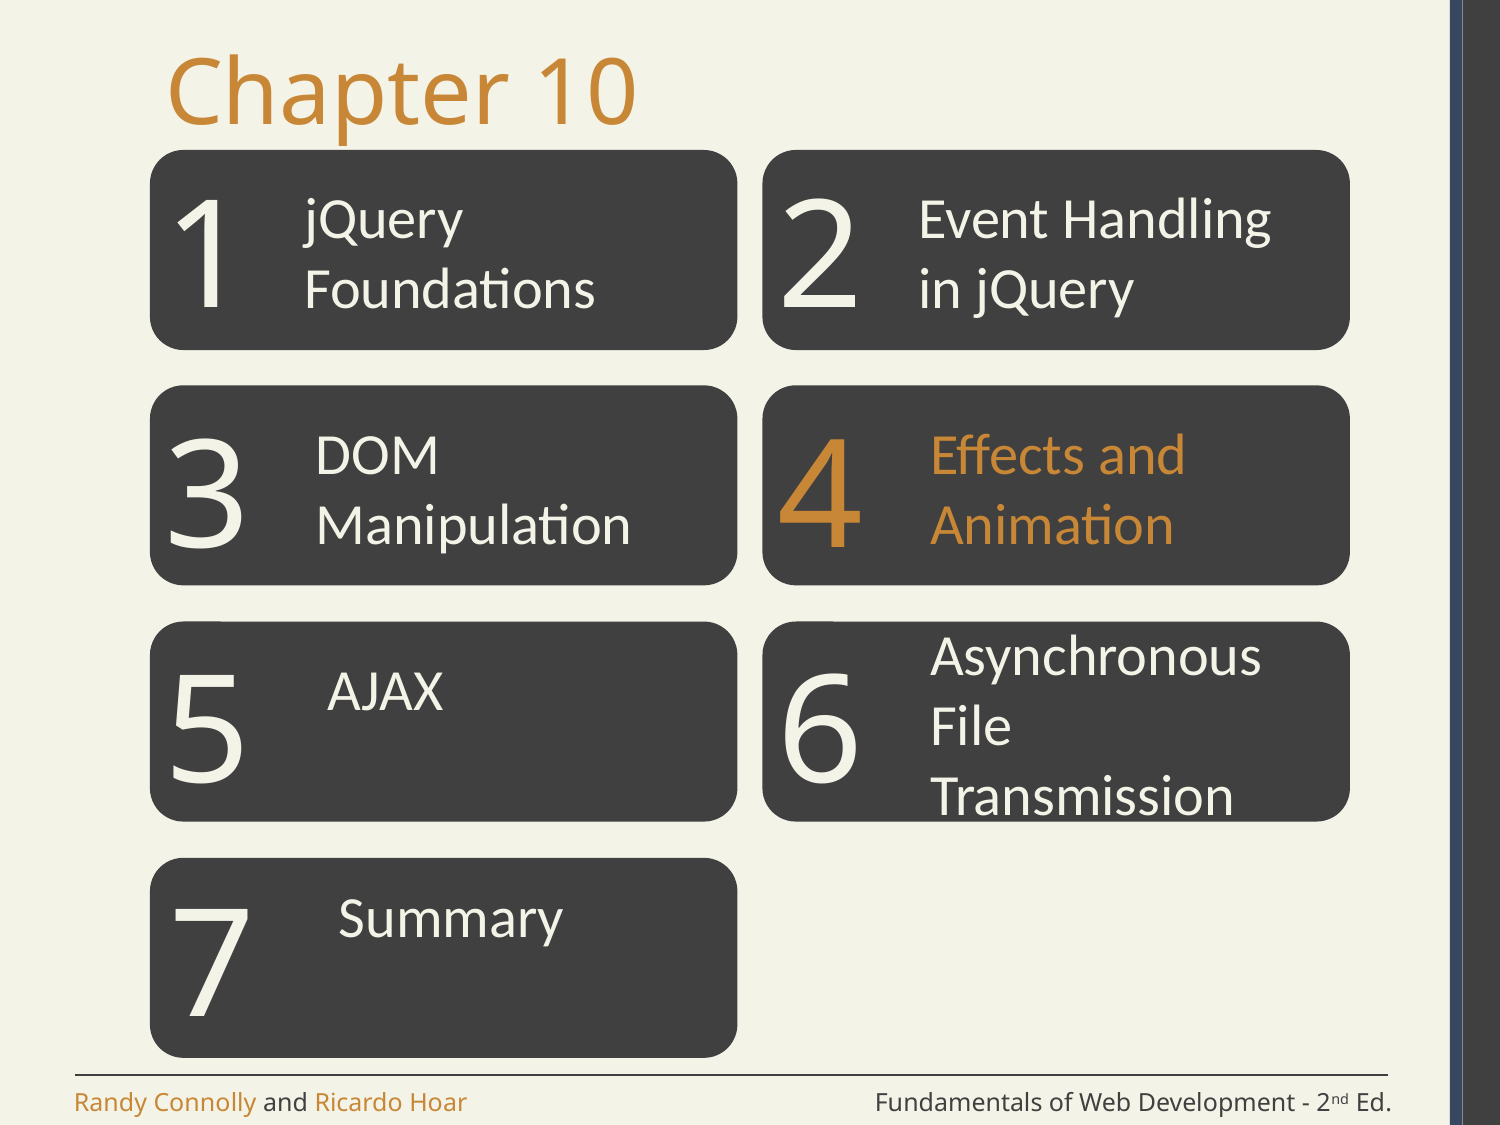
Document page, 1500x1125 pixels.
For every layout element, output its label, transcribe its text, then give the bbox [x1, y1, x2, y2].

text_box 3 [150, 390, 263, 586]
text_box AJAX [312, 645, 727, 730]
text_box [165, 855, 740, 1060]
text_box Summary [324, 872, 738, 957]
text_box 6 [762, 624, 875, 820]
text_box 5 [150, 624, 263, 820]
text_box 1 [150, 149, 263, 345]
text_box 4 [762, 390, 875, 586]
text_box 7 [154, 859, 268, 1055]
text_box [162, 383, 740, 588]
text_box [1329, 621, 1353, 822]
text_box [161, 147, 740, 353]
text_box [774, 147, 1353, 353]
text_box [775, 383, 1353, 588]
text_box Asynchronous File Transmission [915, 609, 1329, 835]
title Chapter 10 [150, 24, 1450, 200]
text_box DOM Manipulation [301, 408, 715, 564]
text_box [165, 619, 740, 824]
text_box 2 [762, 149, 875, 345]
text_box [778, 619, 915, 824]
text_box Event Handling in jQuery [903, 172, 1317, 328]
text_box Effects and Animation [915, 408, 1329, 564]
text_box jQuery Foundations [289, 172, 703, 328]
text_box [147, 871, 154, 1045]
